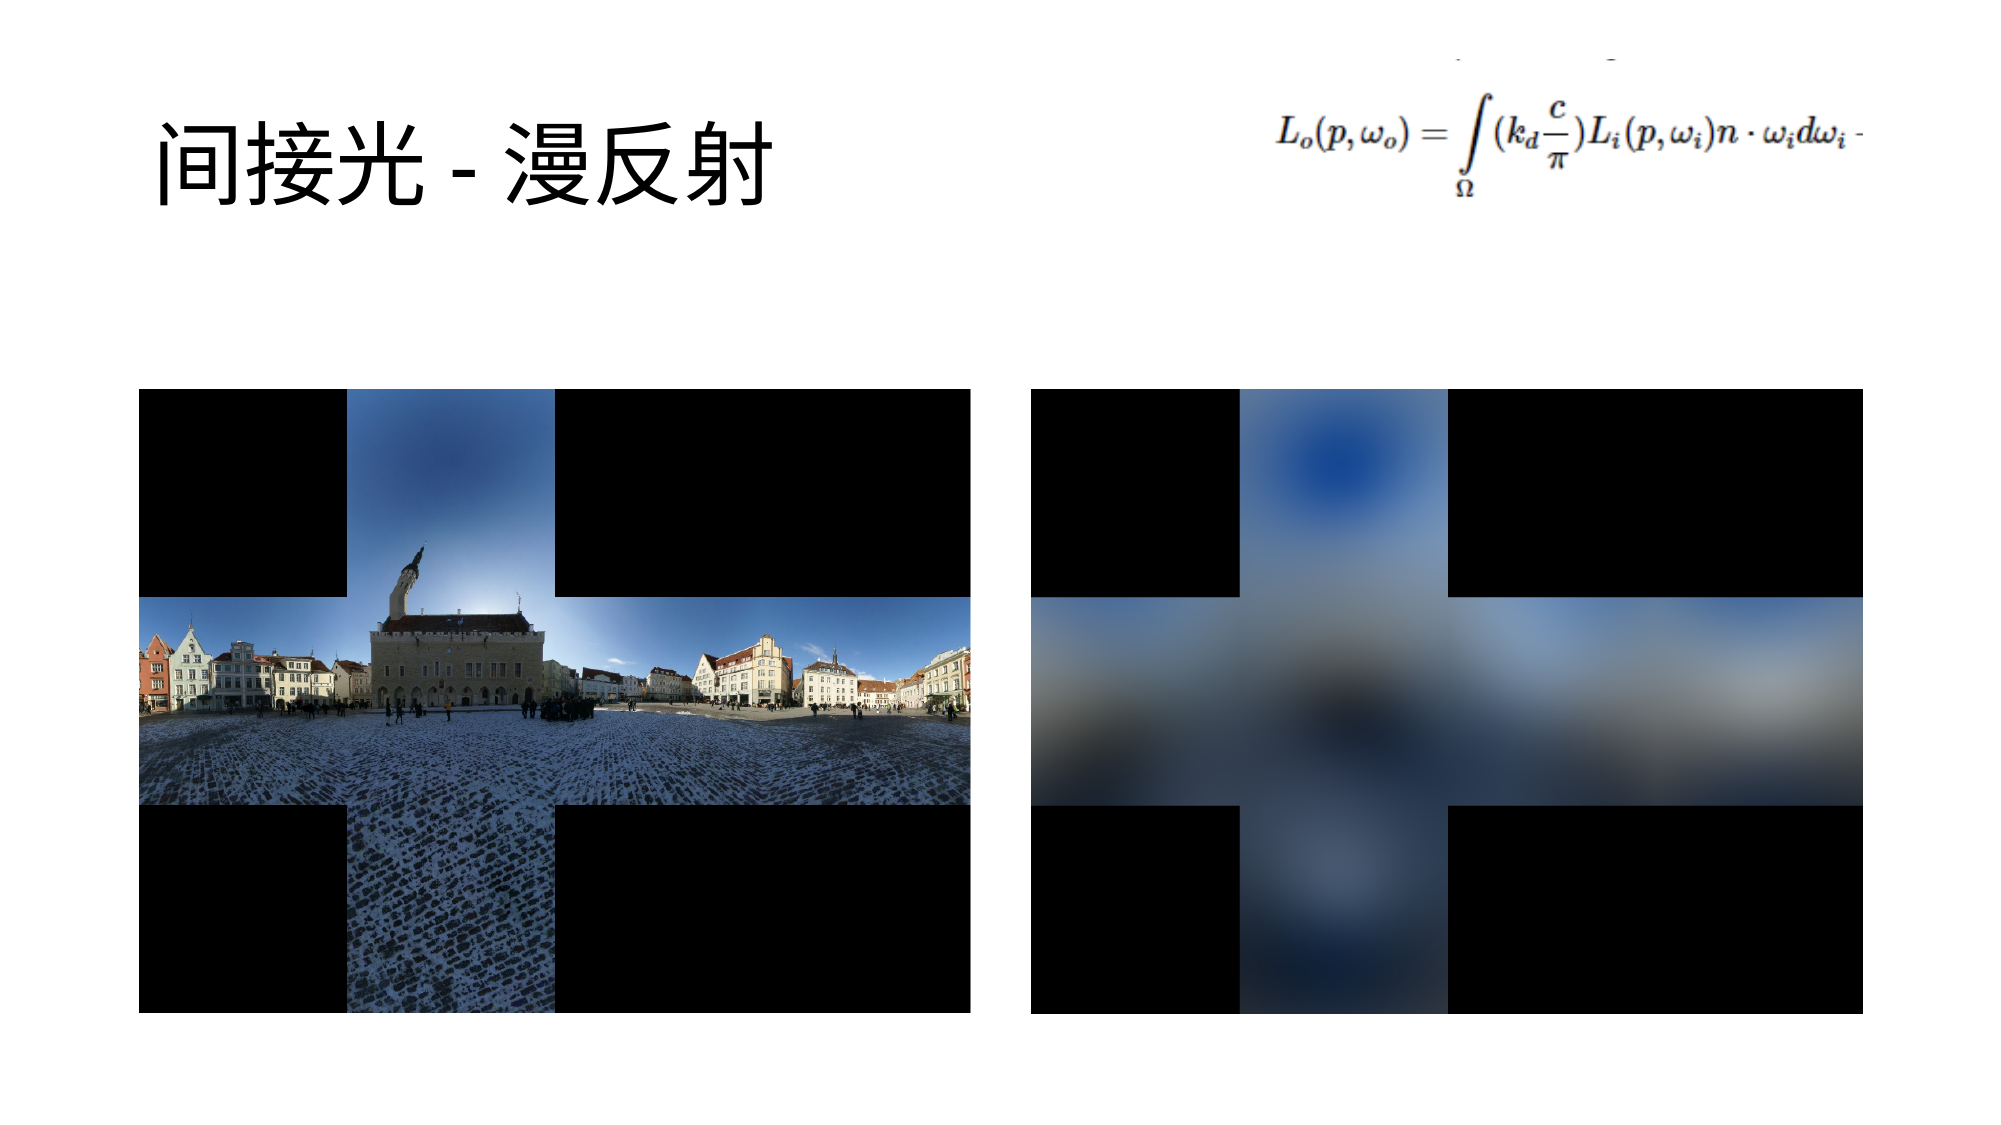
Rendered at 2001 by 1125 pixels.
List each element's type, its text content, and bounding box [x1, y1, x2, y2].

title 间接光-漫反射 [137, 59, 1863, 278]
picture [1259, 59, 1863, 202]
picture [137, 389, 972, 1014]
picture [1031, 389, 1863, 1014]
